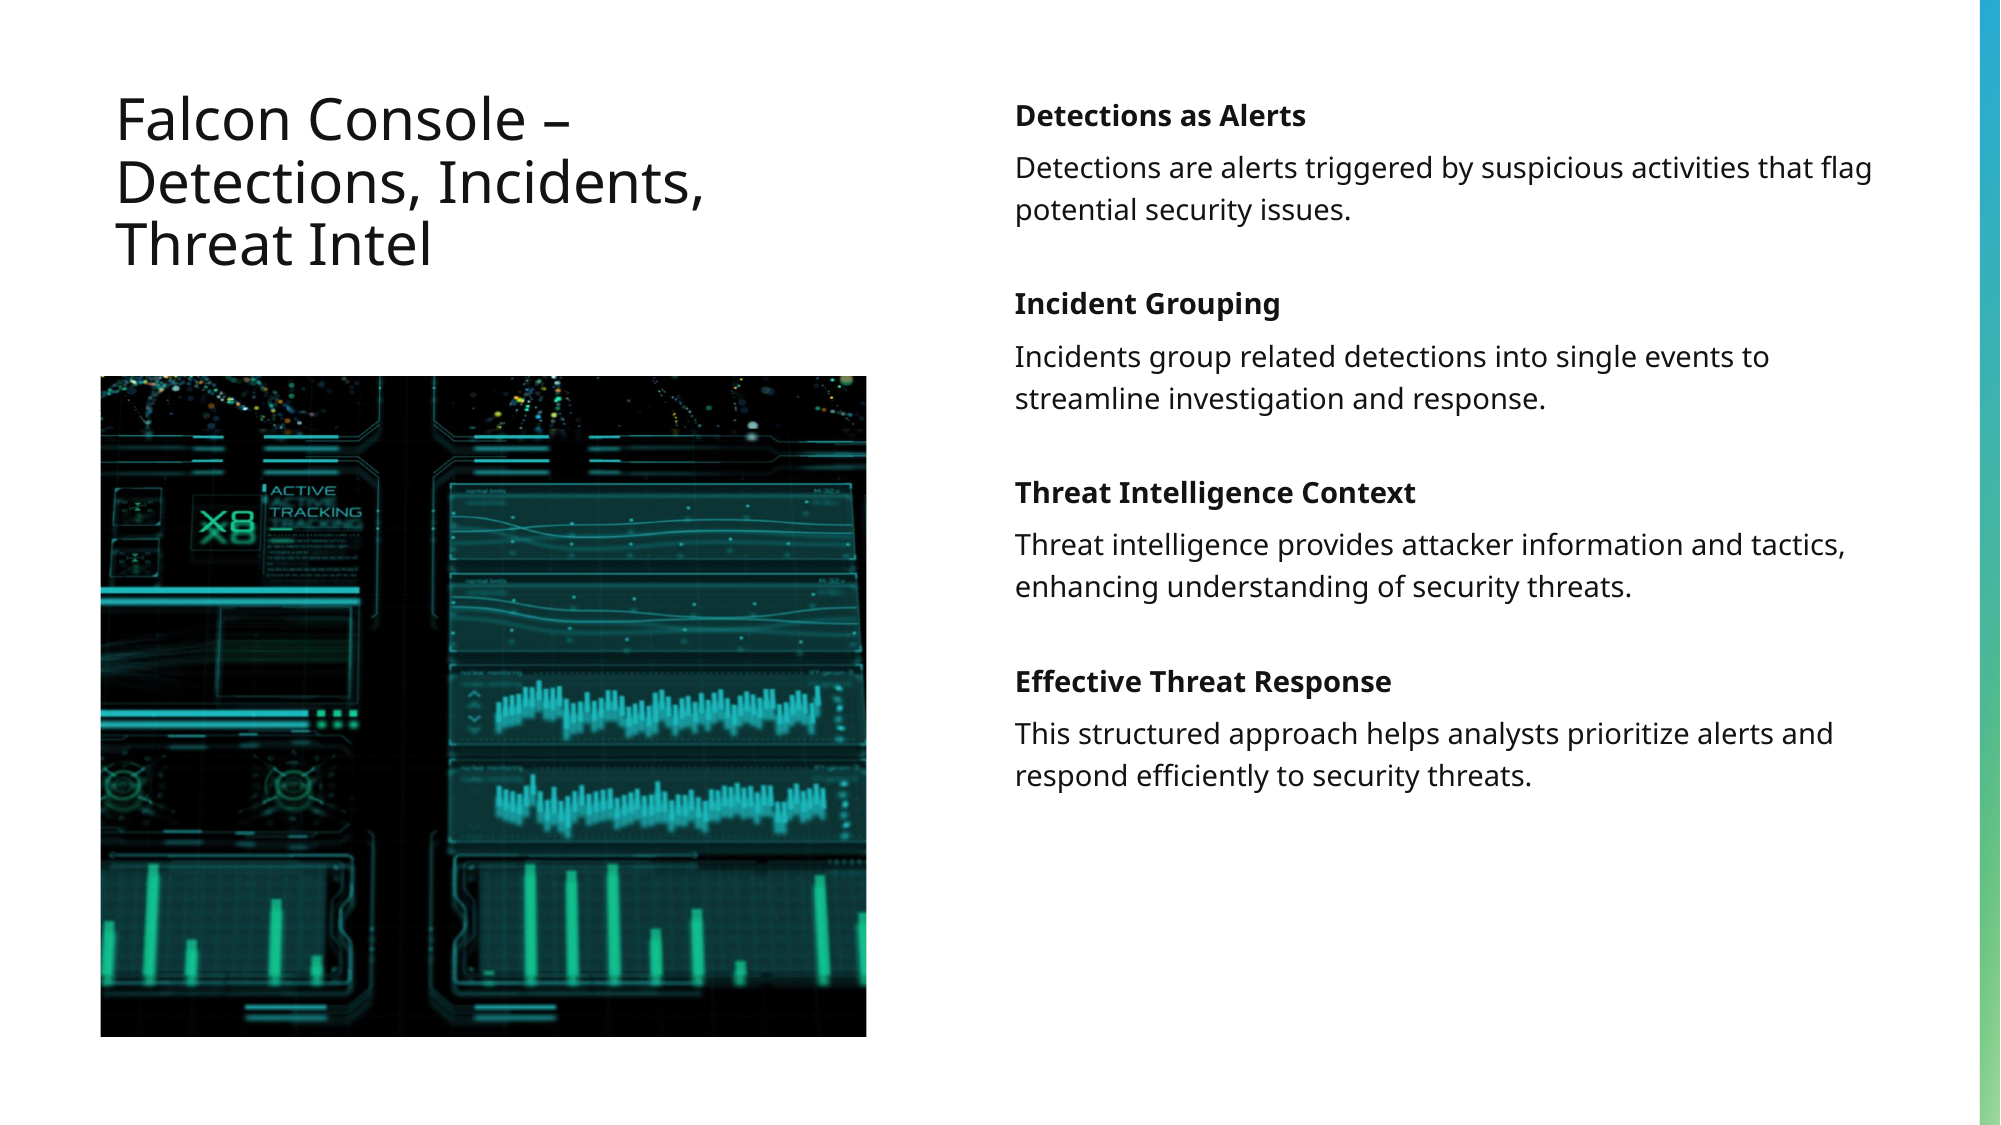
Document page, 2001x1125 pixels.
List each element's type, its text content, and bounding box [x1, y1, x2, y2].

title Falcon Console – Detections, Incidents, Threat Intel [100, 82, 867, 321]
list Detections as Alerts Detections are alerts triggered by suspicious activities that flag potential security issues. Incident Grouping Incidents group related detections into single events to streamline investigation and response. Threat Intelligence Context Threat intelligence provides attacker information and tactics, enhancing understanding of security threats. Effective Threat Response This structured approach helps analysts prioritize alerts and respond efficiently to security threats. [999, 82, 1898, 1037]
picture [100, 376, 867, 1037]
